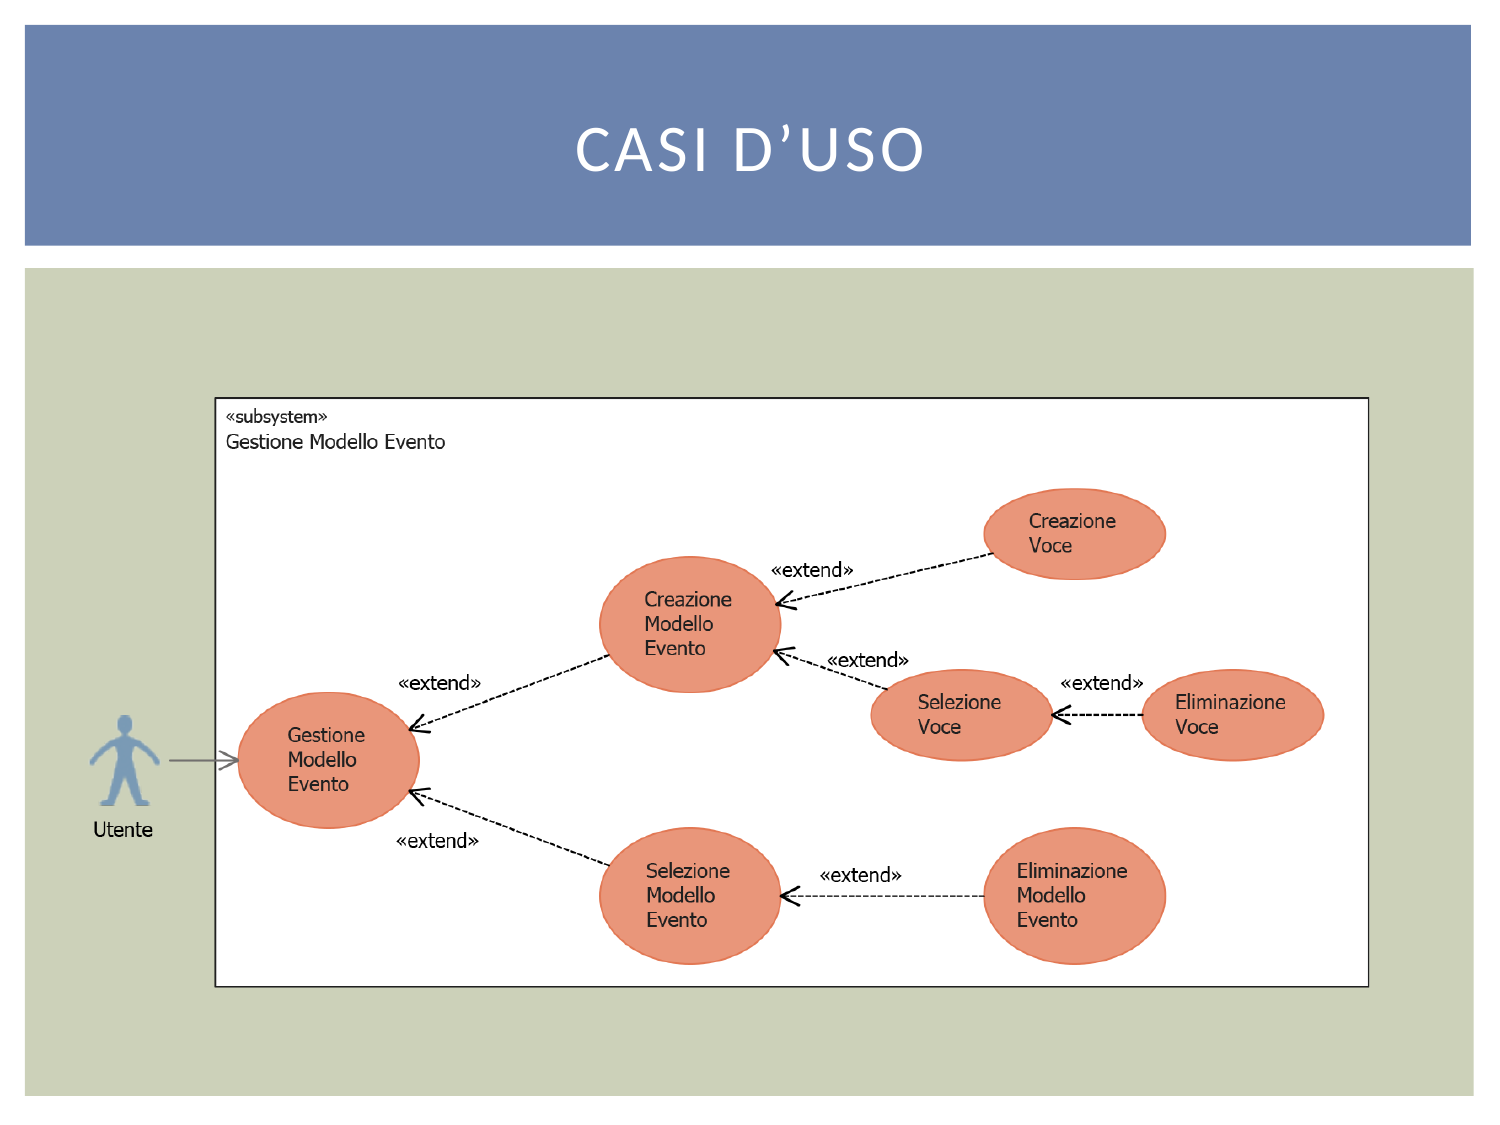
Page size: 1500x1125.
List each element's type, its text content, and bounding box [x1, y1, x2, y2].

title Casi d’uso [62, 58, 1438, 232]
picture [88, 396, 1371, 989]
